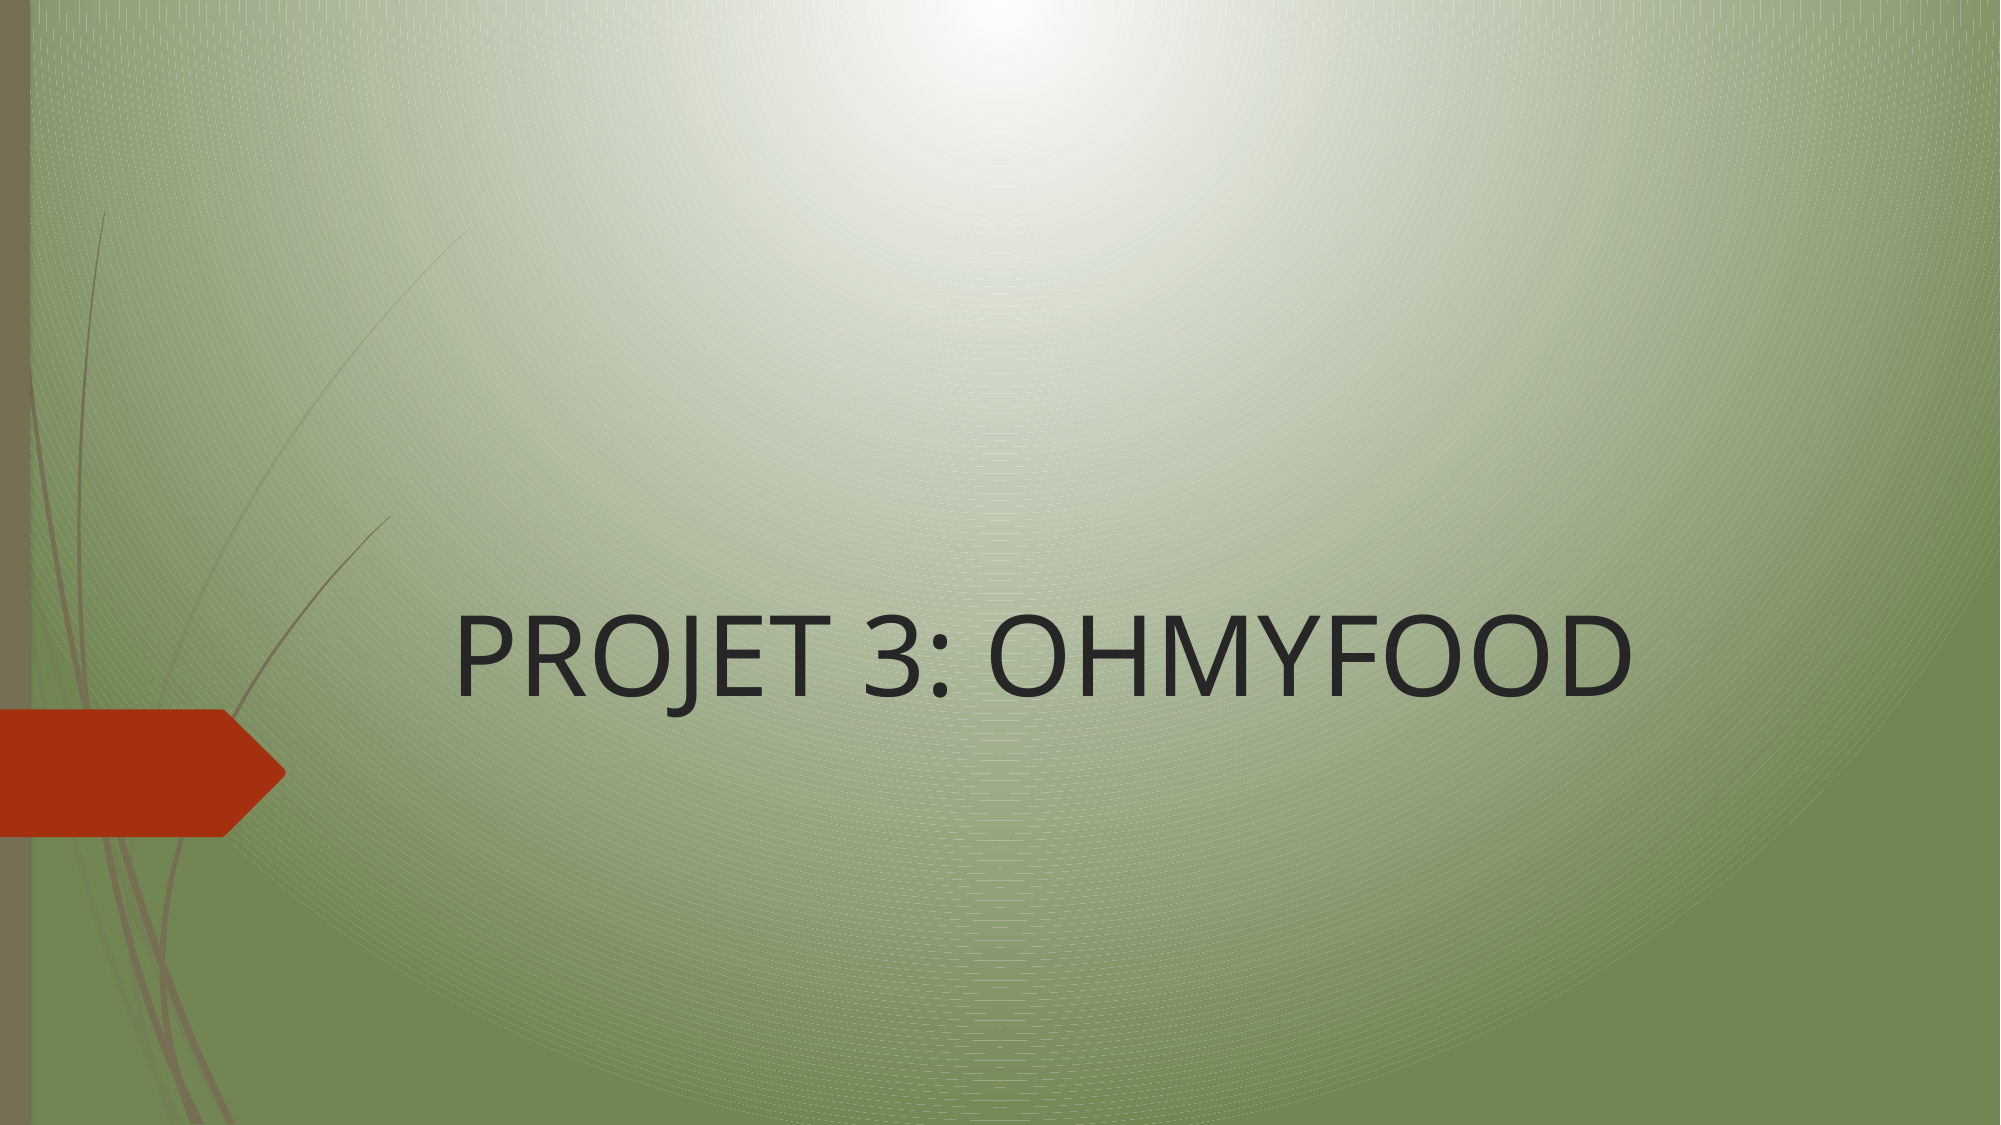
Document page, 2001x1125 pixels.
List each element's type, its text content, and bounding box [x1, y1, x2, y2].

title PROJET 3: OHMYFOOD [435, 372, 1936, 727]
